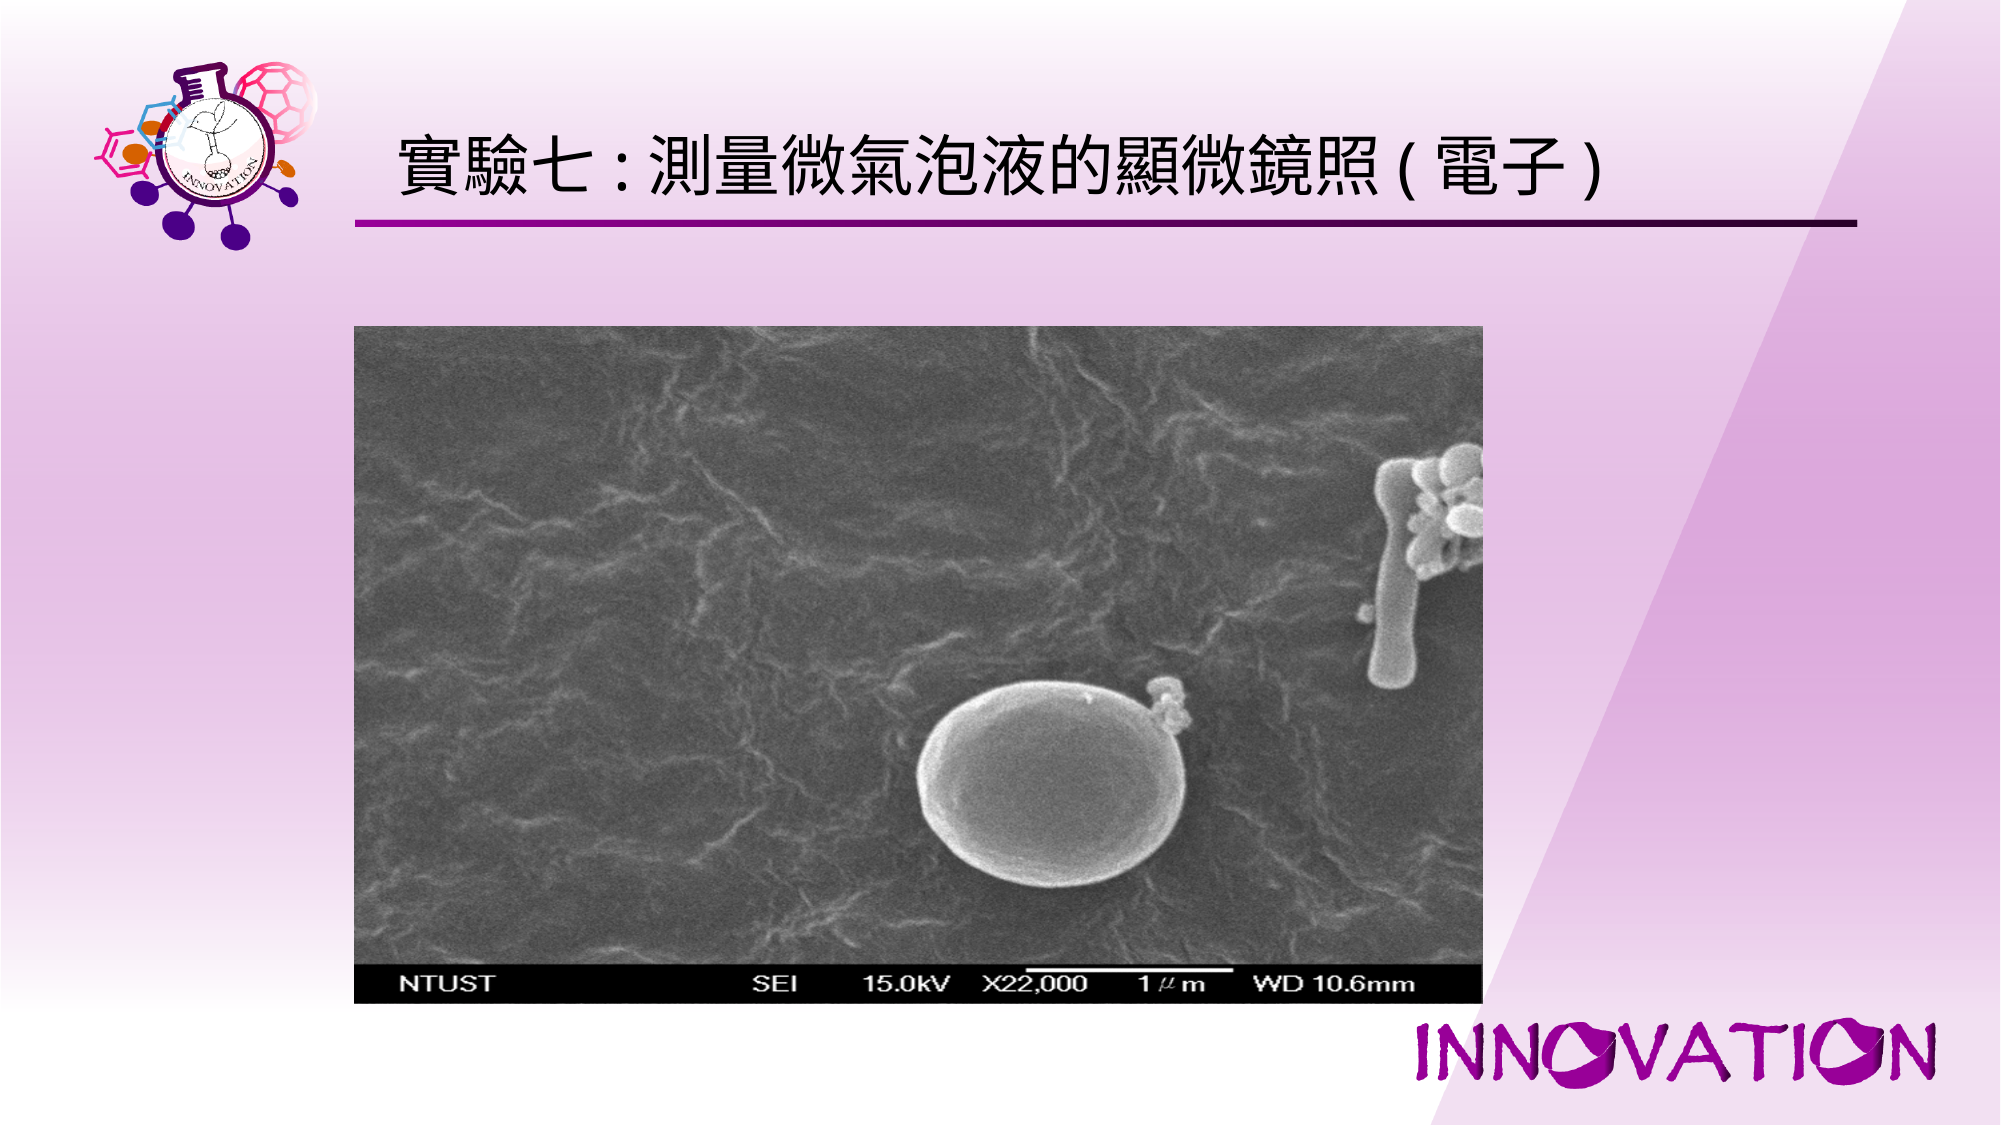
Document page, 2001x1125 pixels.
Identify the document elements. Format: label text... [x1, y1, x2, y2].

picture [0, 0, 2001, 1125]
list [354, 326, 1483, 1004]
title 實驗七:測量微氣泡液的顯微鏡照(電子) [137, 59, 1863, 278]
